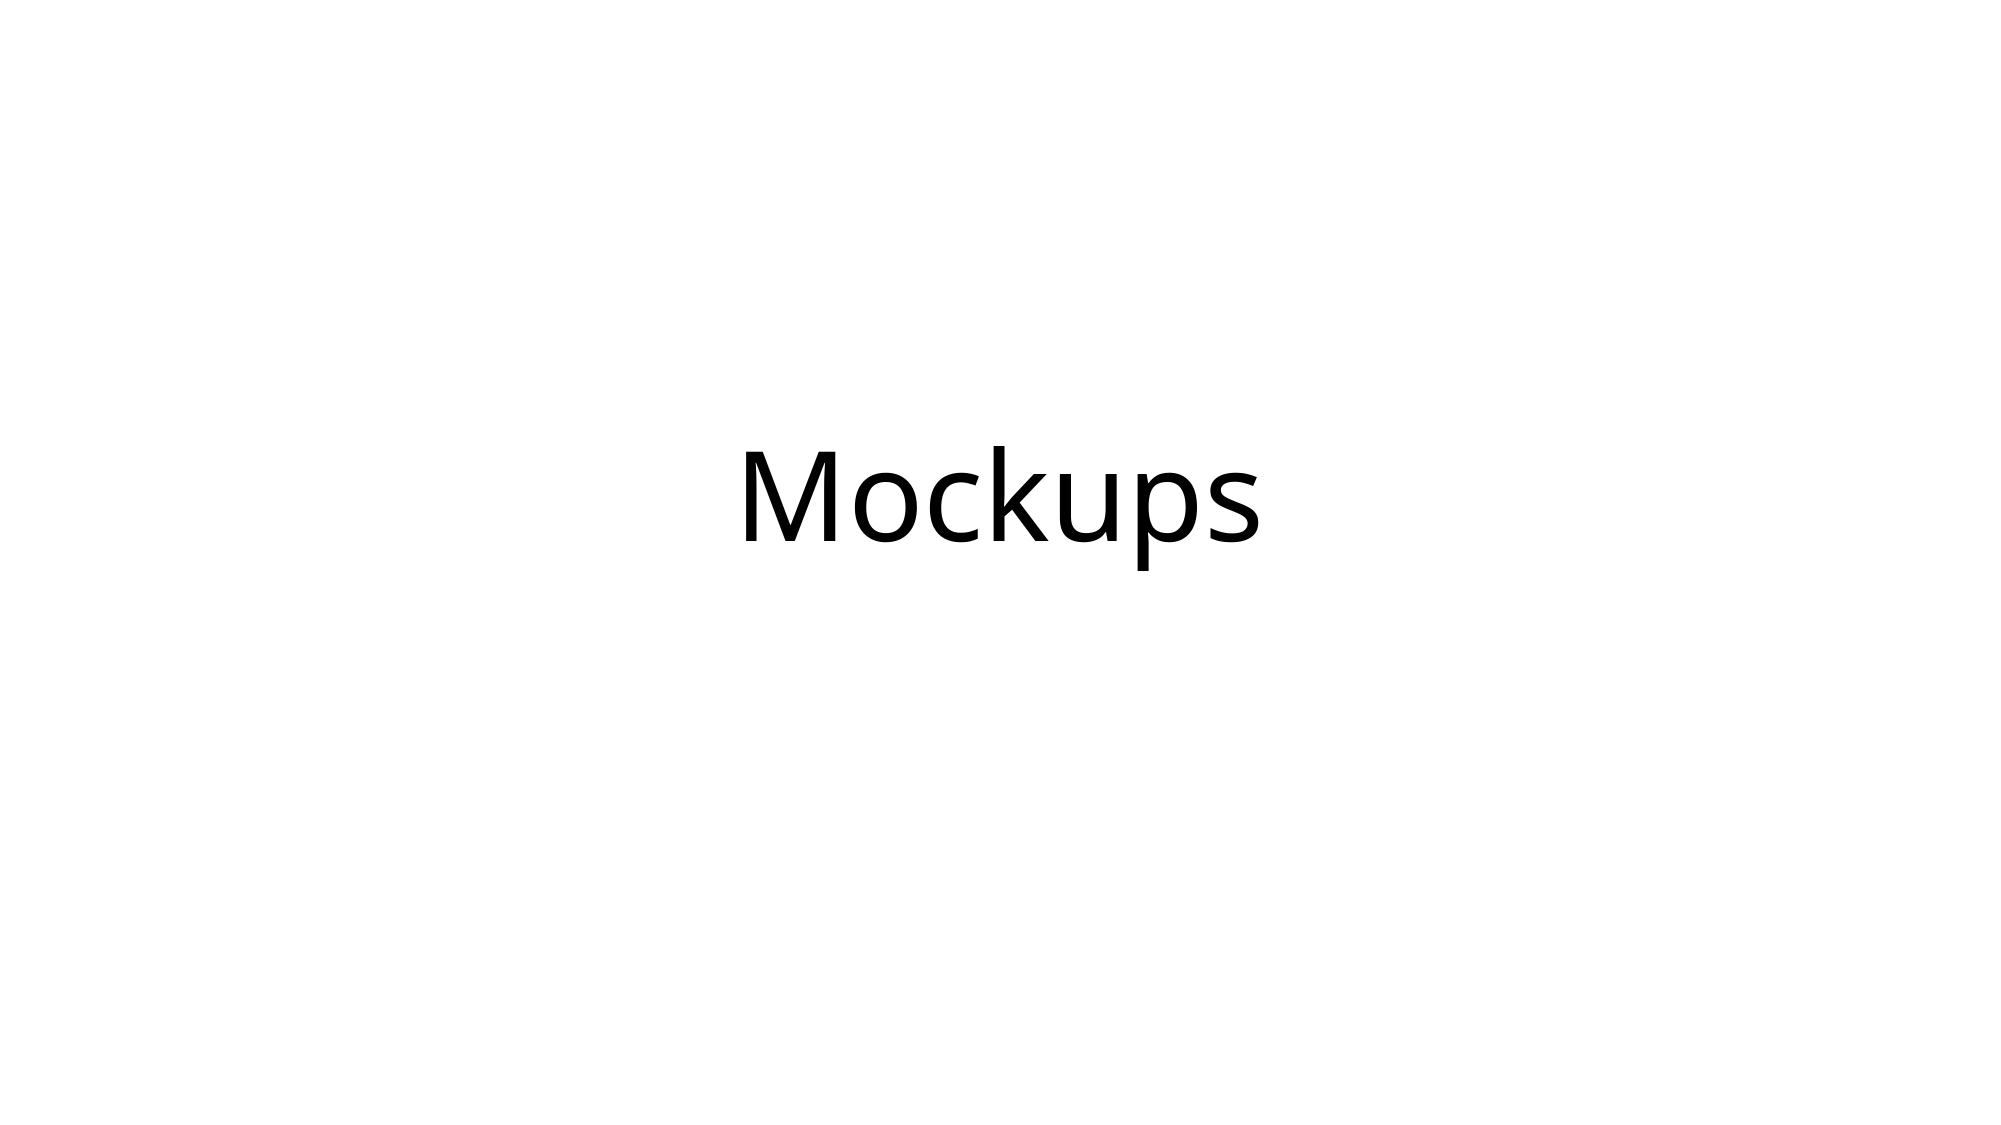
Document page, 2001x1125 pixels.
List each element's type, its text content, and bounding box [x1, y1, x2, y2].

title Mockups [249, 184, 1750, 576]
